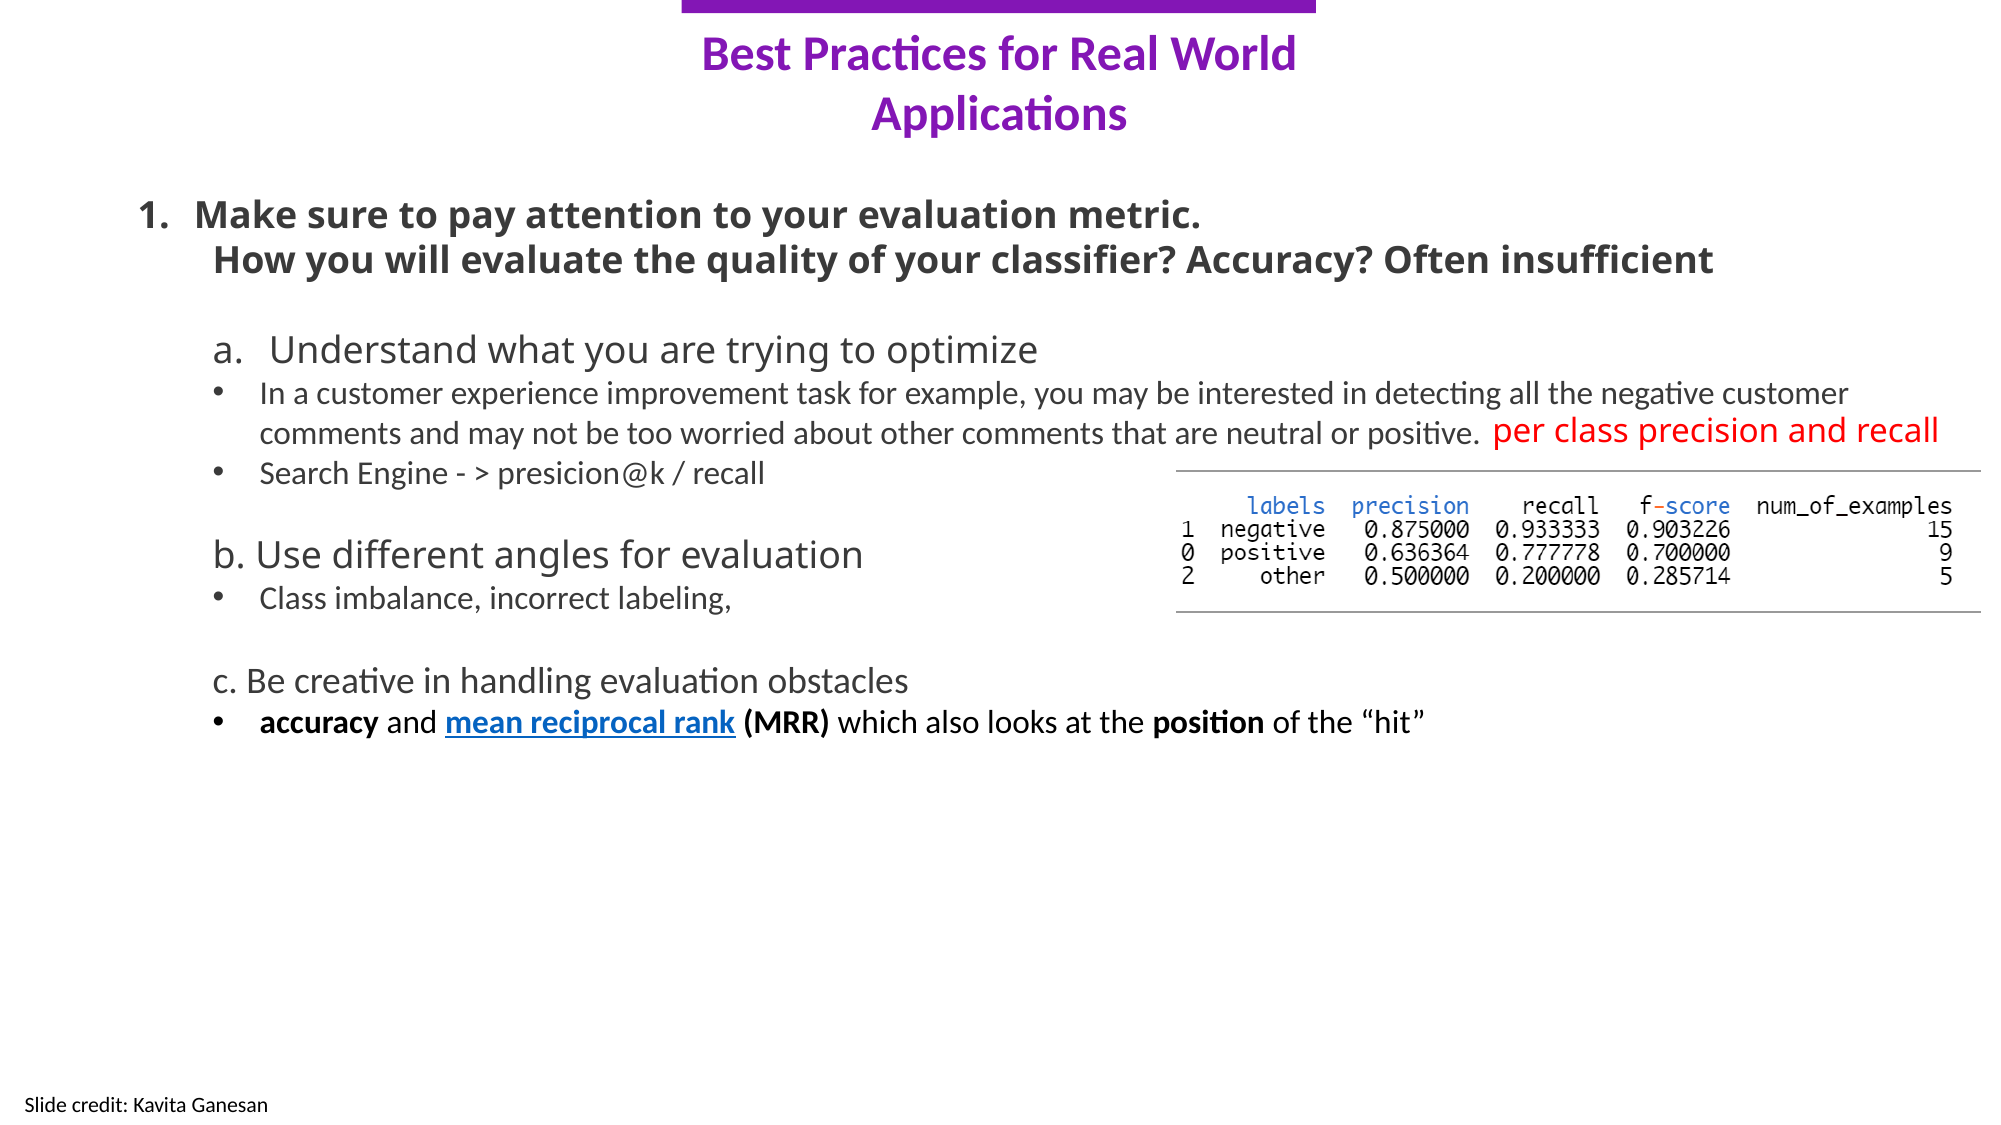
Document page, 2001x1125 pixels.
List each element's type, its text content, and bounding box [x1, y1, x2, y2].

text_box Best Practices for Real World Applications [664, 13, 1335, 149]
text_box [681, 0, 1317, 13]
text_box Make sure to pay attention to your evaluation metric. How you will evaluate the quality of your classifier? Accuracy? Often insufficient Understand what you are trying to optimize In a customer experience improvement task for example, you may be interested in detecting all the negative customer comments and may not be too worried about other comments that are neutral or positive. Search Engine - > presicion@k / recall b. Use different angles for evaluation Class imbalance, incorrect labeling, c. Be creative in handling evaluation obstacles accuracy and mean reciprocal rank (MRR) which also looks at the position of the “hit” [122, 183, 1877, 833]
text_box Slide credit: Kavita Ganesan [9, 1083, 1010, 1125]
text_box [1176, 402, 2000, 623]
